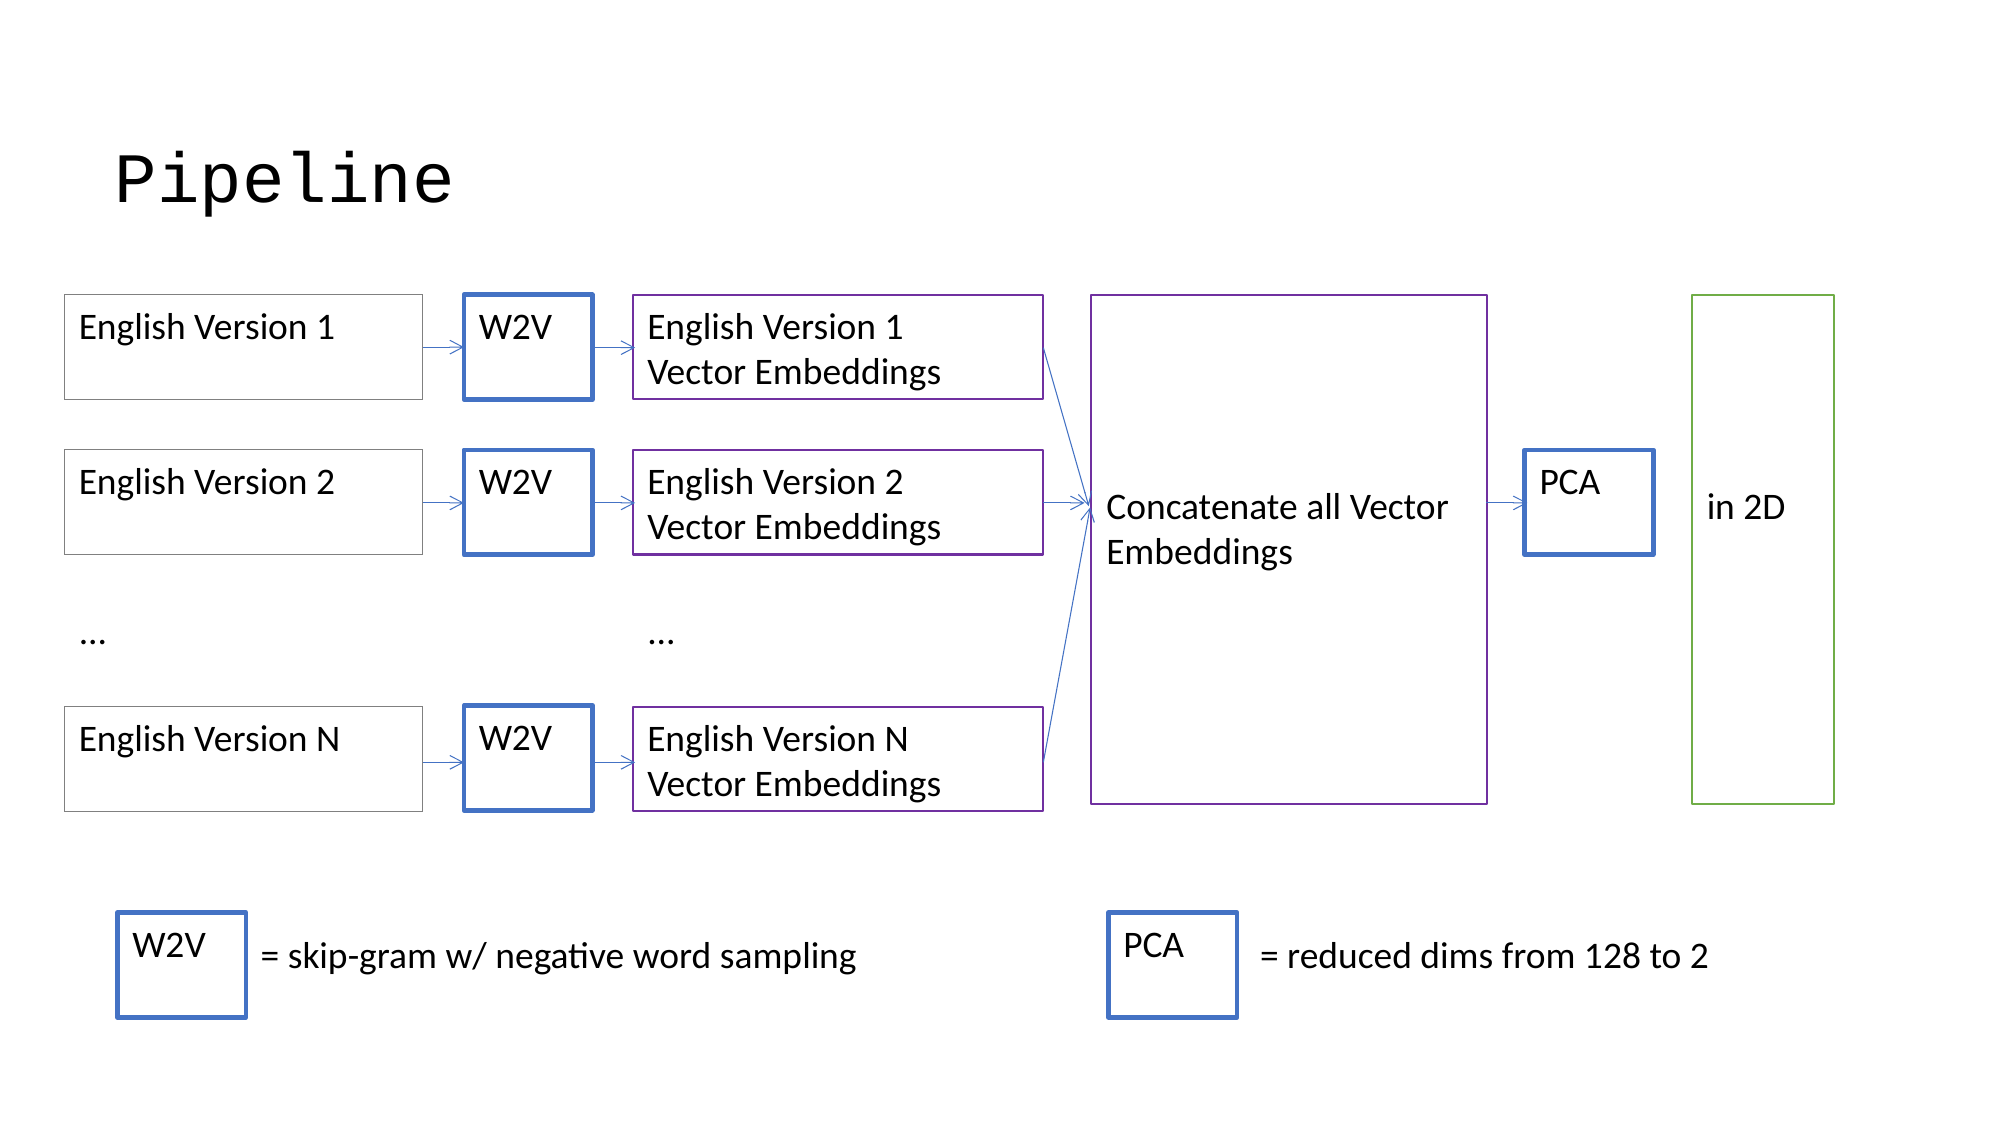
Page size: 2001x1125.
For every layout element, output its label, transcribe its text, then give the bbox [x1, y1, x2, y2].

title Pipeline [99, 112, 1294, 225]
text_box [1043, 507, 1091, 763]
text_box English Version N Vector Embeddings [632, 706, 1044, 812]
text_box English Version 2 [64, 449, 423, 555]
text_box English Version 2 Vector Embeddings [632, 449, 1043, 555]
text_box W2V [463, 705, 593, 811]
text_box English Version N [64, 706, 423, 812]
text_box in 2D [1692, 294, 1834, 805]
text_box = skip-gram w/ negative word sampling [245, 923, 1047, 984]
text_box W2V [117, 912, 246, 1018]
text_box PCA [1108, 912, 1238, 1018]
text_box ... [632, 599, 1043, 705]
text_box PCA [1524, 449, 1654, 555]
text_box English Version 1 [64, 294, 423, 400]
text_box = reduced dims from 128 to 2 [1245, 923, 1941, 984]
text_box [1043, 347, 1089, 507]
text_box W2V [463, 449, 593, 555]
text_box English Version 1 Vector Embeddings [632, 294, 1044, 400]
text_box W2V [463, 294, 593, 400]
text_box ... [64, 599, 423, 705]
text_box Concatenate all Vector Embeddings [1091, 294, 1488, 805]
